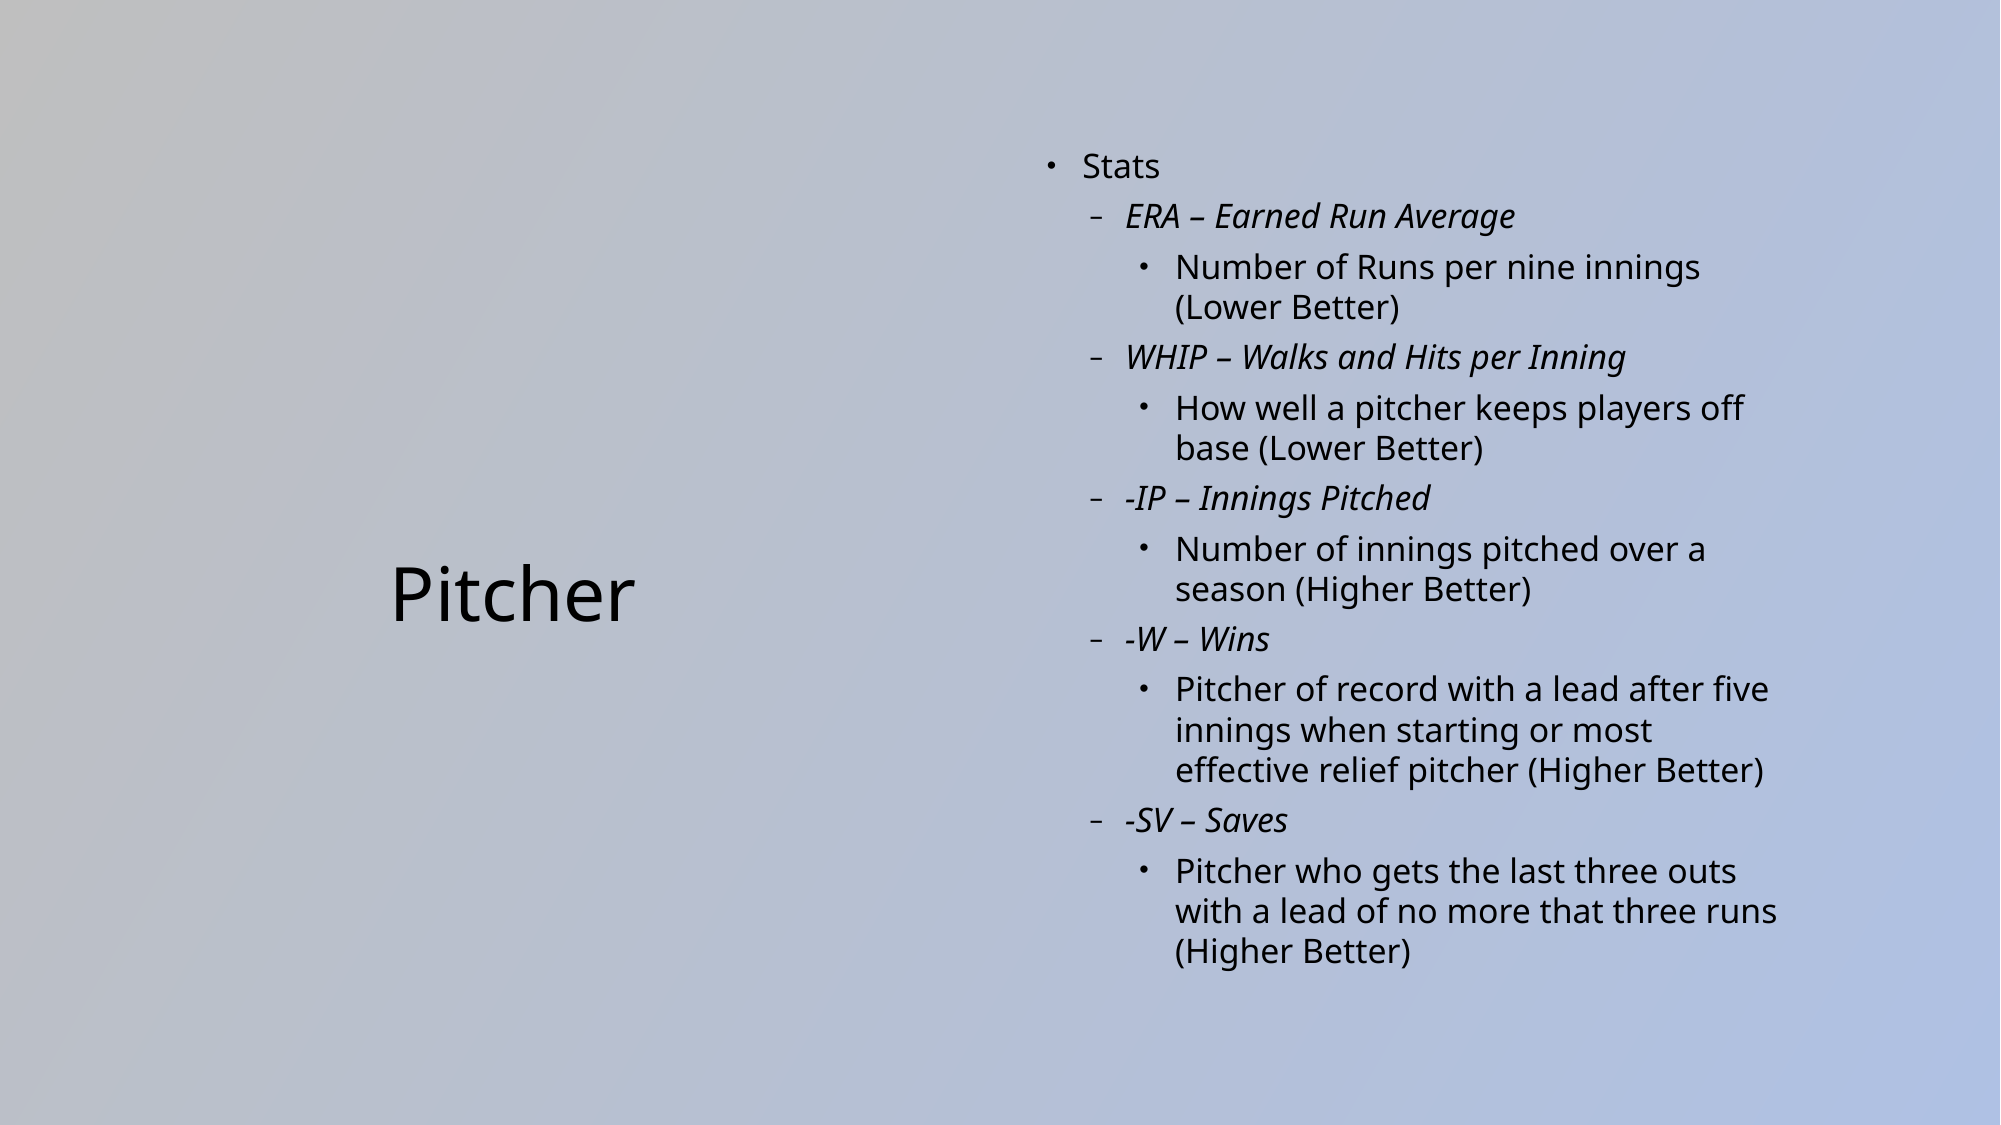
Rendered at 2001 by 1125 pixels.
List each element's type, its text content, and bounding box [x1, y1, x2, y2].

list Stats ERA – Earned Run Average Number of Runs per nine innings (Lower Better) WHIP – Walks and Hits per Inning How well a pitcher keeps players off base (Lower Better) -IP – Innings Pitched Number of innings pitched over a season (Higher Better) -W – Wins Pitcher of record with a lead after five innings when starting or most effective relief pitcher (Higher Better) -SV – Saves Pitcher who gets the last three outs with a lead of no more that three runs (Higher Better) [1031, 137, 1794, 988]
title Pitcher [263, 395, 764, 800]
